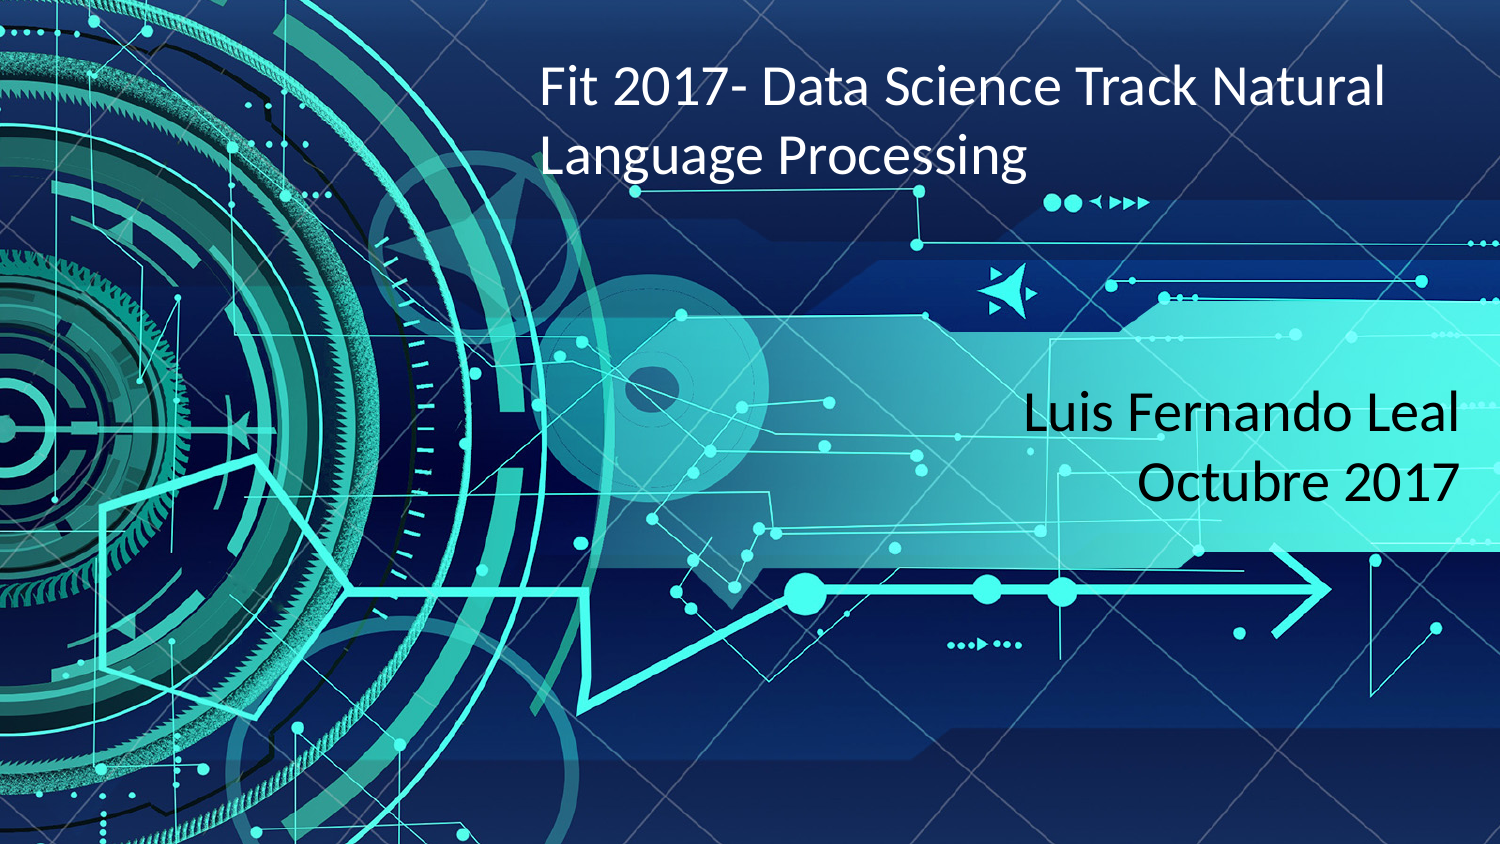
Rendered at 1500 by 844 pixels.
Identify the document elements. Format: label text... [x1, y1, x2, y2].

text_box Luis Fernando Leal Octubre 2017 [543, 366, 1477, 547]
picture [0, 0, 1500, 844]
text_box Fit 2017- Data Science Track Natural Language Processing [525, 68, 1459, 210]
